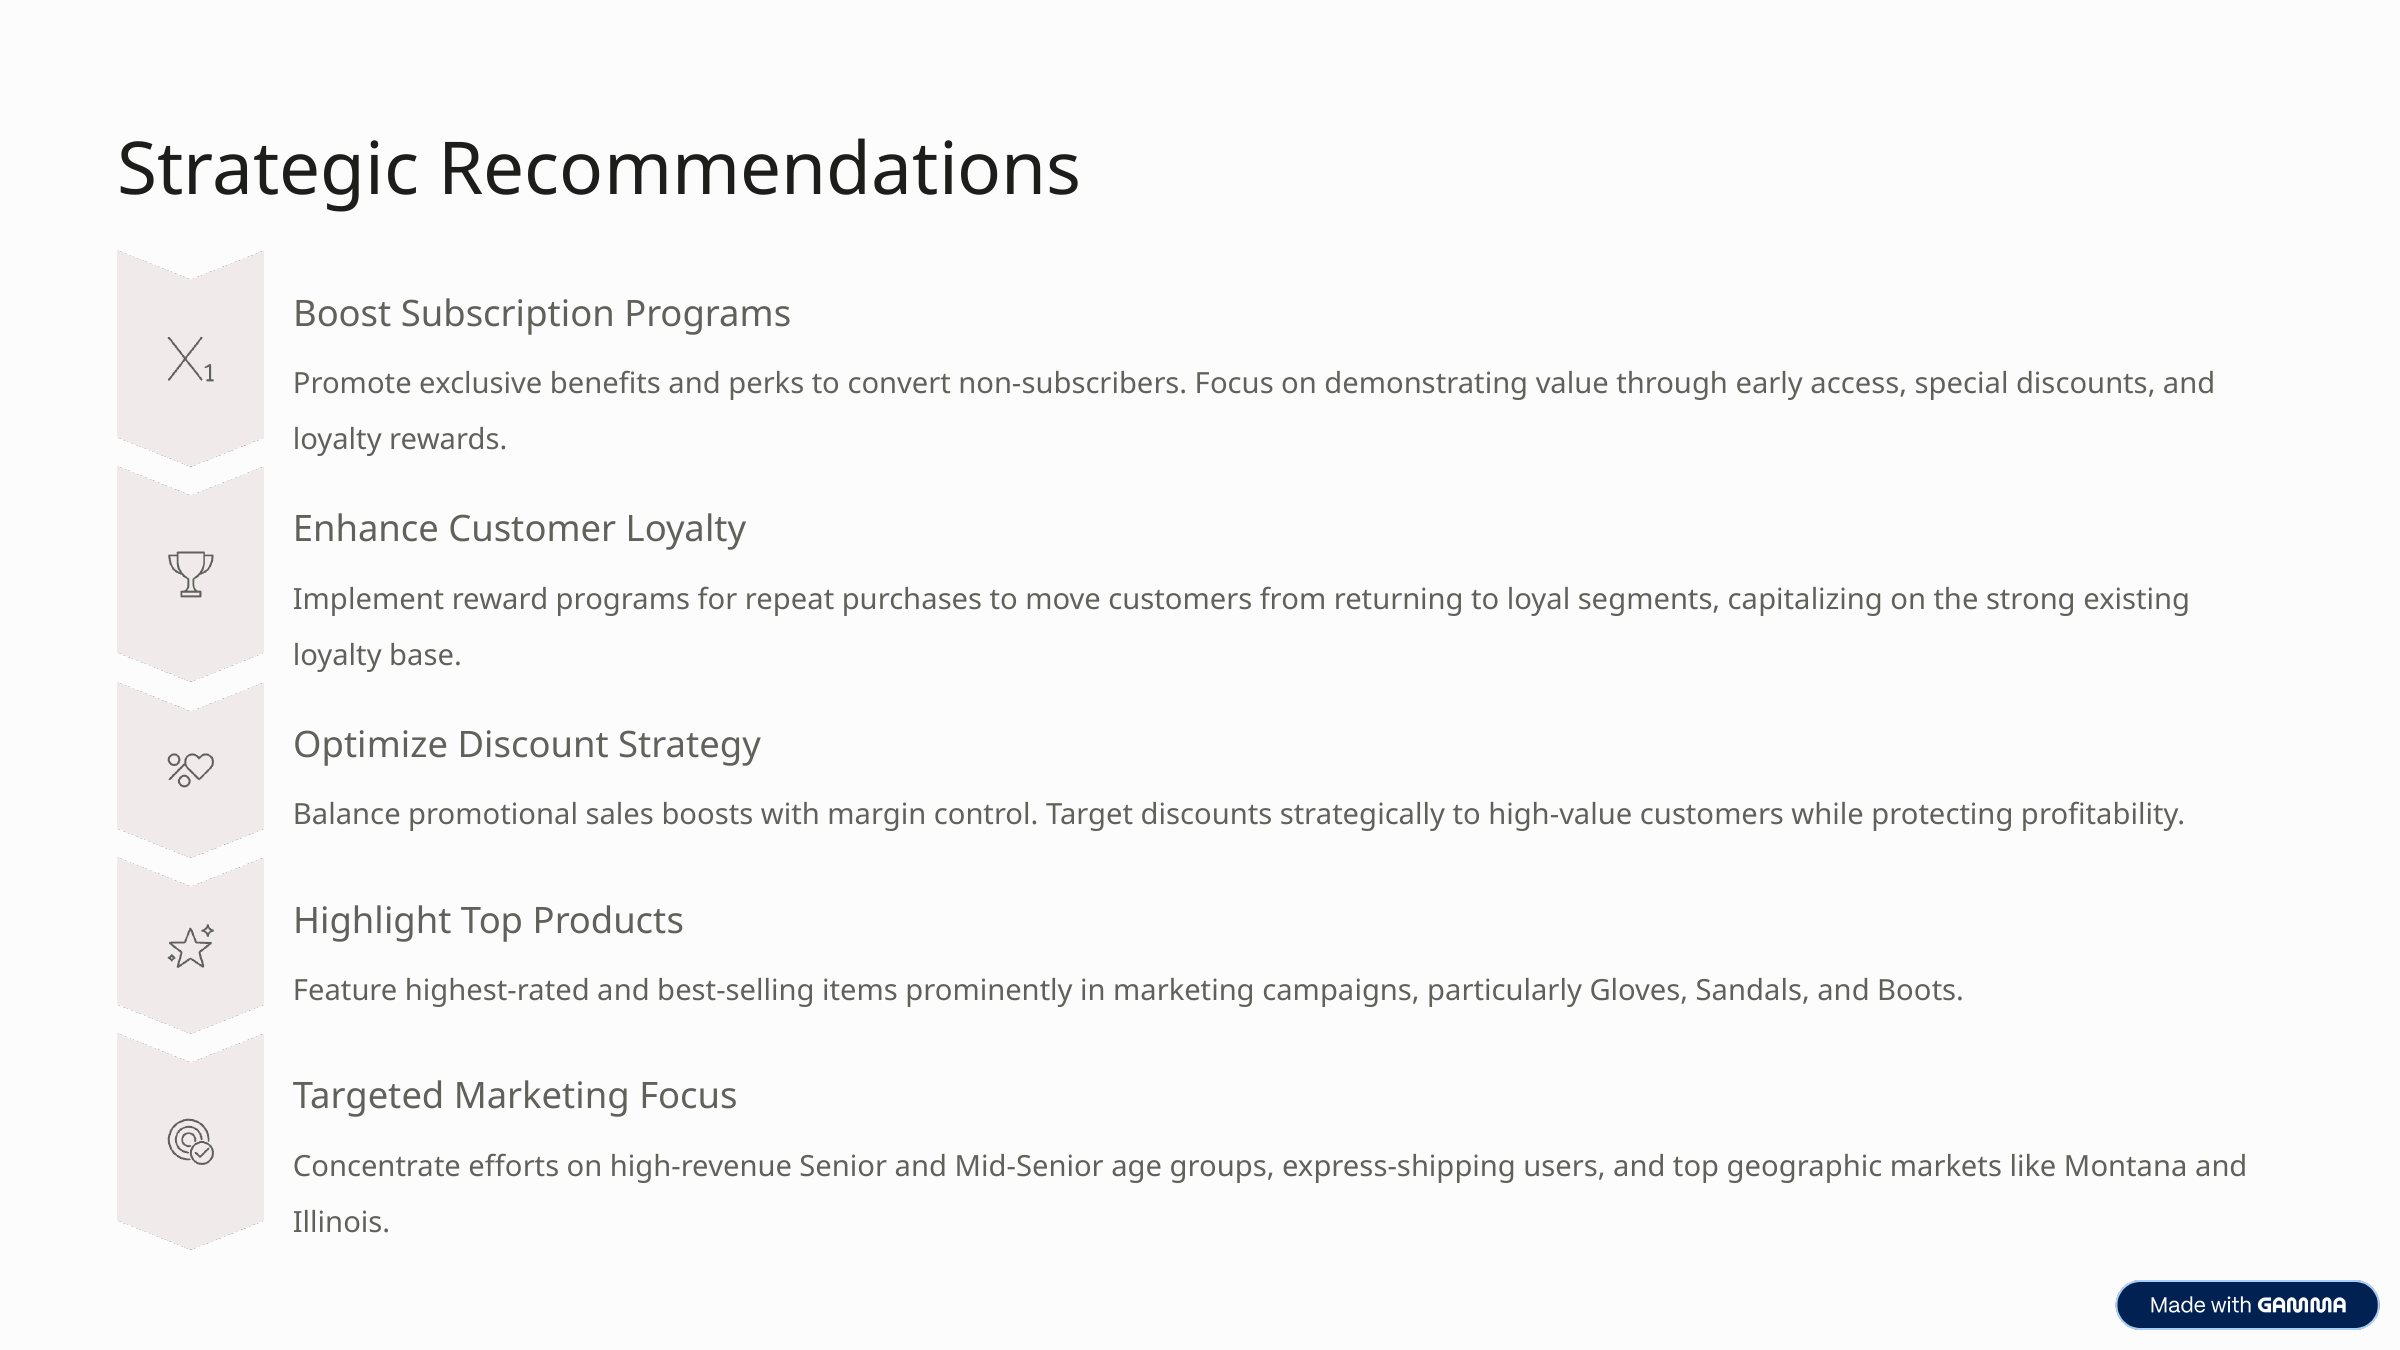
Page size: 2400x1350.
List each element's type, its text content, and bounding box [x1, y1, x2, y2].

text_box Highlight Top Products [293, 887, 712, 933]
text_box Targeted Marketing Focus [292, 1062, 770, 1109]
text_box Promote exclusive benefits and perks to convert non-subscribers. Focus on demonstrating value through early access, special discounts, and loyalty rewards. [292, 343, 2283, 438]
text_box Concentrate efforts on high-revenue Senior and Mid-Senior age groups, express-shipping users, and top geographic markets like Montana and Illinois. [292, 1126, 2283, 1221]
picture [116, 250, 264, 1250]
text_box Enhance Customer Loyalty [292, 495, 792, 542]
picture [2106, 1271, 2389, 1339]
text_box Optimize Discount Strategy [293, 711, 802, 758]
text_box Feature highest-rated and best-selling items prominently in marketing campaigns, particularly Gloves, Sandals, and Boots. [292, 950, 2283, 998]
text_box Strategic Recommendations [117, 100, 1182, 192]
text_box Balance promotional sales boosts with margin control. Target discounts strategically to high-value customers while protecting profitability. [292, 774, 2283, 822]
text_box Boost Subscription Programs [293, 280, 840, 326]
text_box Implement reward programs for repeat purchases to move customers from returning to loyal segments, capitalizing on the strong existing loyalty base. [292, 559, 2283, 653]
